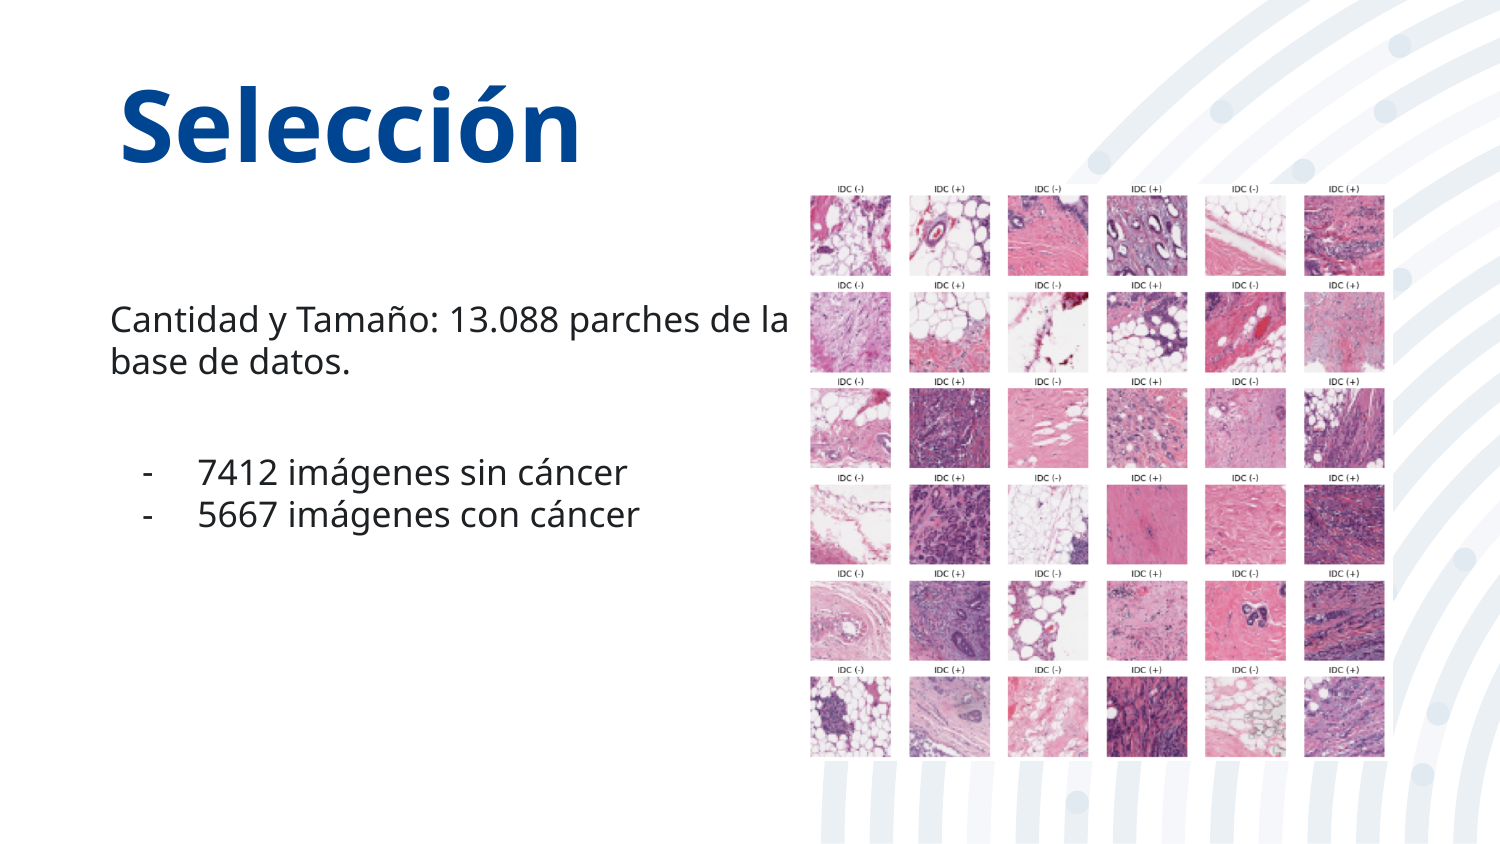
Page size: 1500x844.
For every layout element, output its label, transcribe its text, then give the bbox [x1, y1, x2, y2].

text_box 7412 imágenes sin cáncer 5667 imágenes con cáncer [107, 434, 746, 550]
title Selección [119, 22, 1468, 185]
picture [805, 183, 1394, 761]
text_box Cantidad y Tamaño: 13.088 parches de la base de datos. [94, 281, 800, 397]
